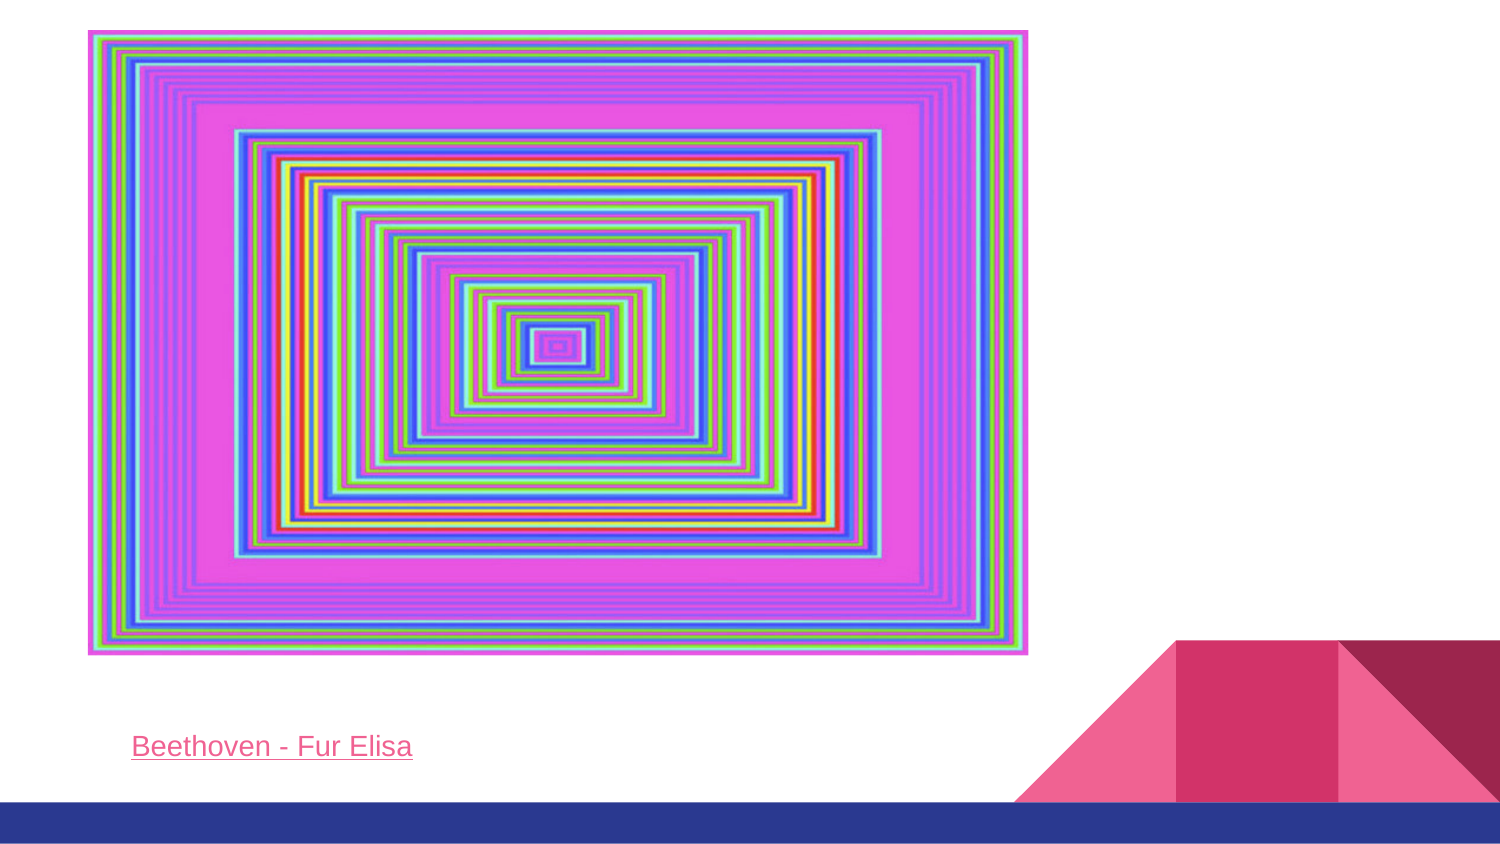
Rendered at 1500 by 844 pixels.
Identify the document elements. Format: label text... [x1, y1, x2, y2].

picture [87, 30, 1029, 656]
text_box Beethoven - Fur Elisa [116, 712, 636, 781]
